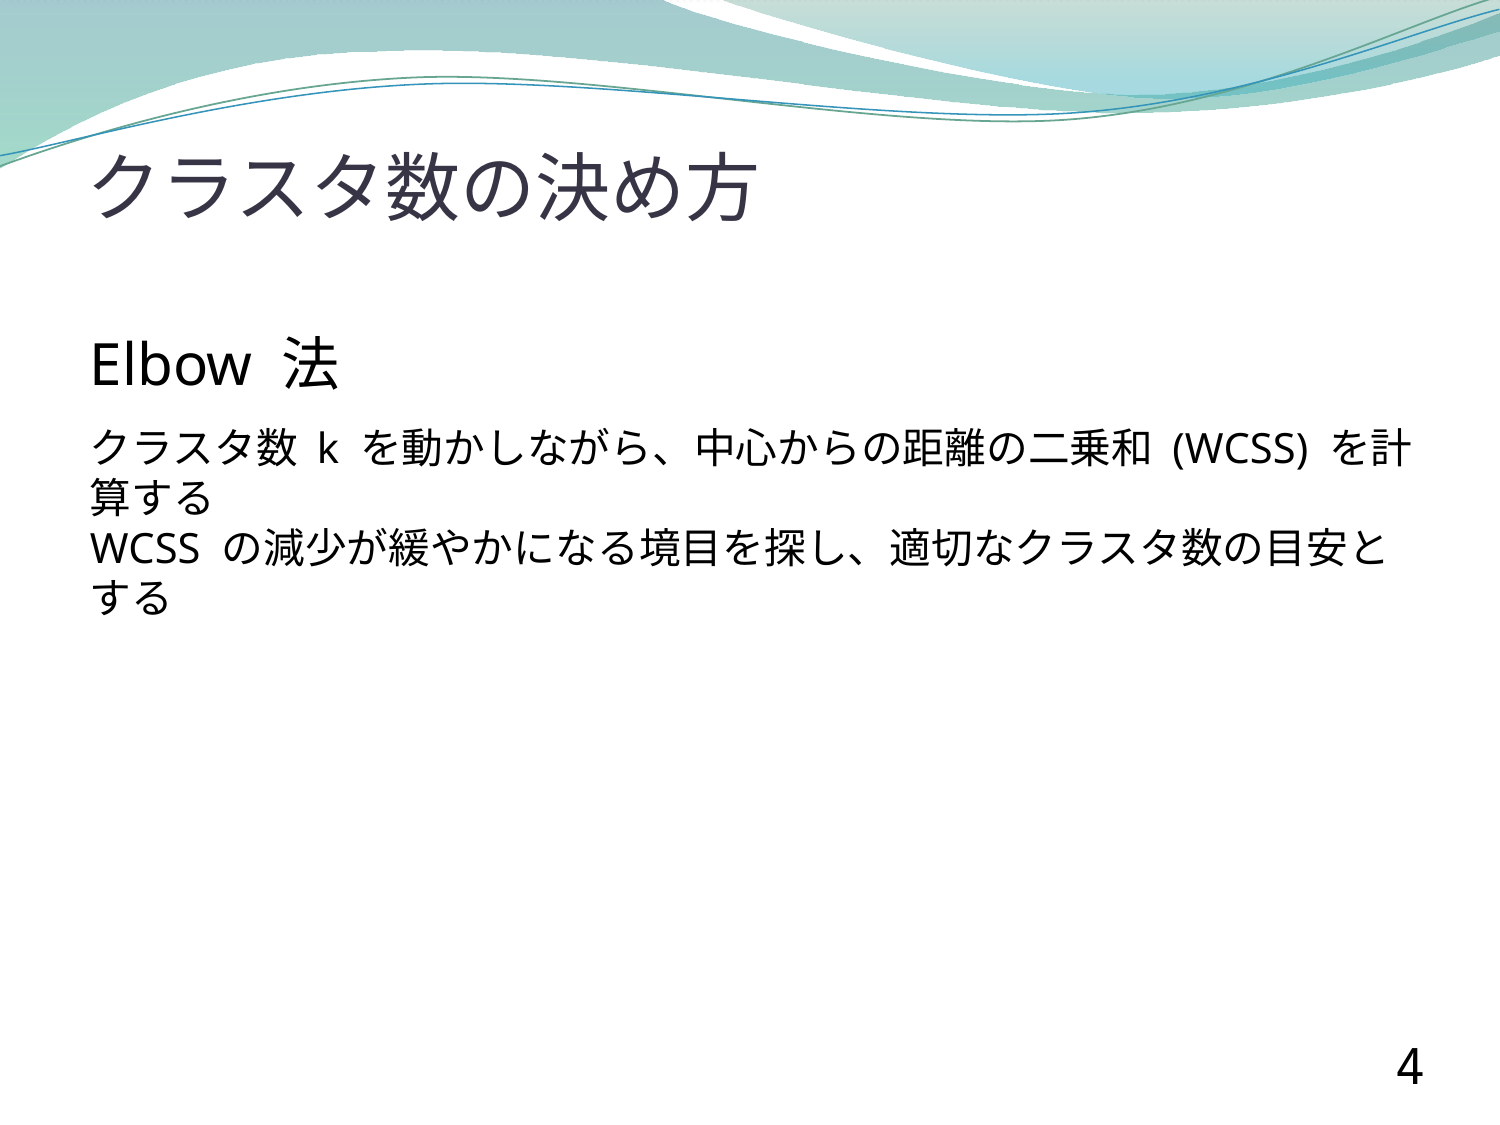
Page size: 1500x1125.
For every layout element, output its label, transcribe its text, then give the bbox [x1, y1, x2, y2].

title クラスタ数の決め方 [75, 42, 1425, 231]
slide_number 4 [1299, 1042, 1425, 1103]
text_box Elbow 法 [74, 319, 1163, 405]
text_box クラスタ数 k を動かしながら、中心からの距離の二乗和 (WCSS) を計算する WCSS の減少が緩やかになる境目を探し、適切なクラスタ数の目安とする [74, 414, 1439, 630]
